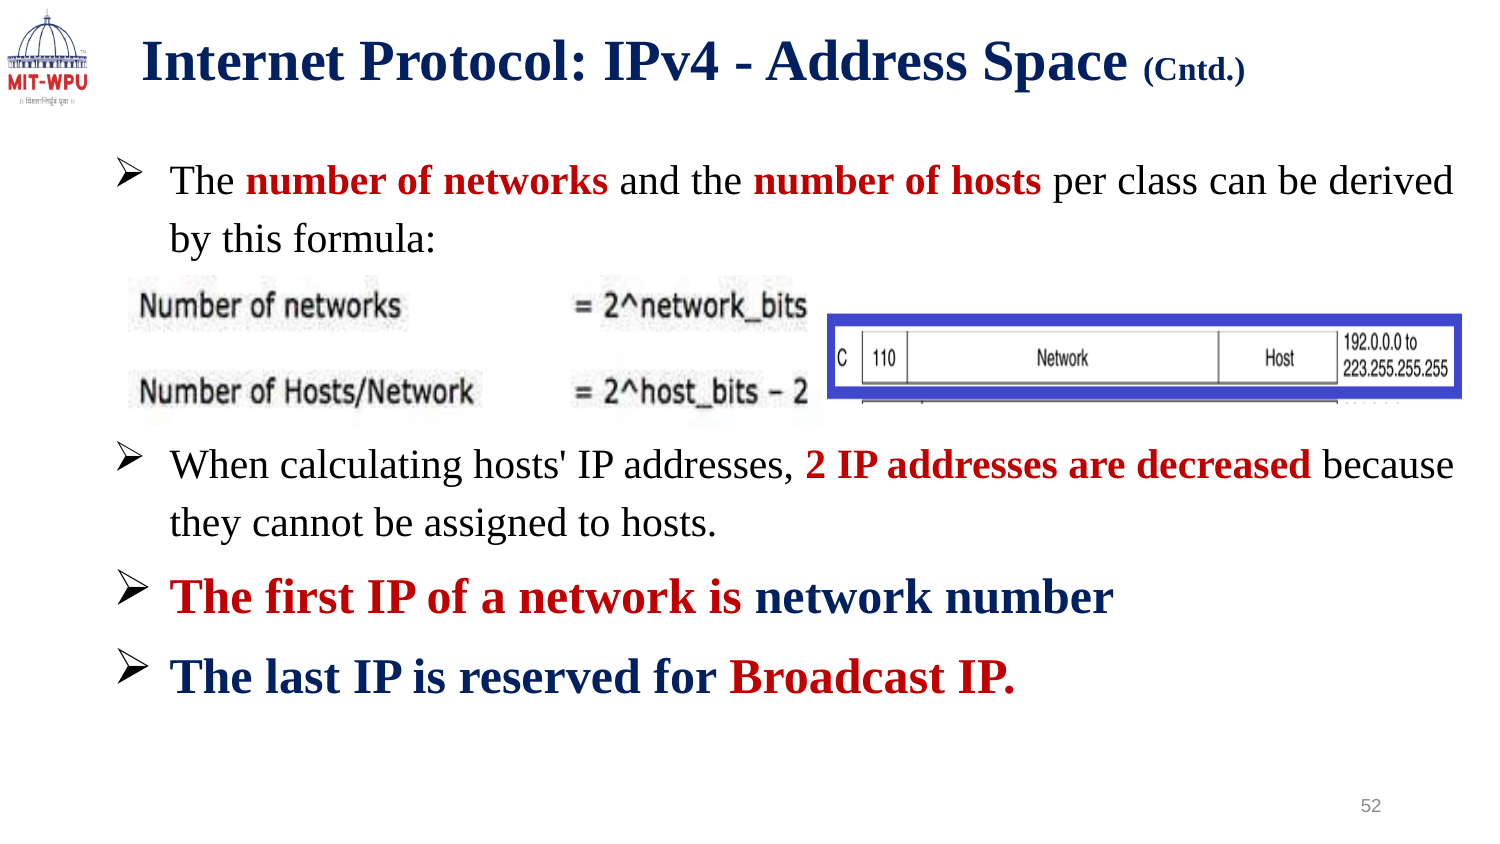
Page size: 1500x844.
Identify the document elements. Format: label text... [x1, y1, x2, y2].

picture [114, 275, 1465, 435]
text_box Internet Protocol: IPv4 - Address Space (Cntd.) [130, 20, 1500, 98]
slide_number 52 [1059, 782, 1397, 827]
text_box [6, 8, 88, 106]
text_box The number of networks and the number of hosts per class can be derived by this formula: When calculating hosts' IP addresses, 2 IP addresses are decreased because they cannot be assigned to hosts. The first IP of a network is network number The last IP is reserved for Broadcast IP. [94, 139, 1455, 766]
